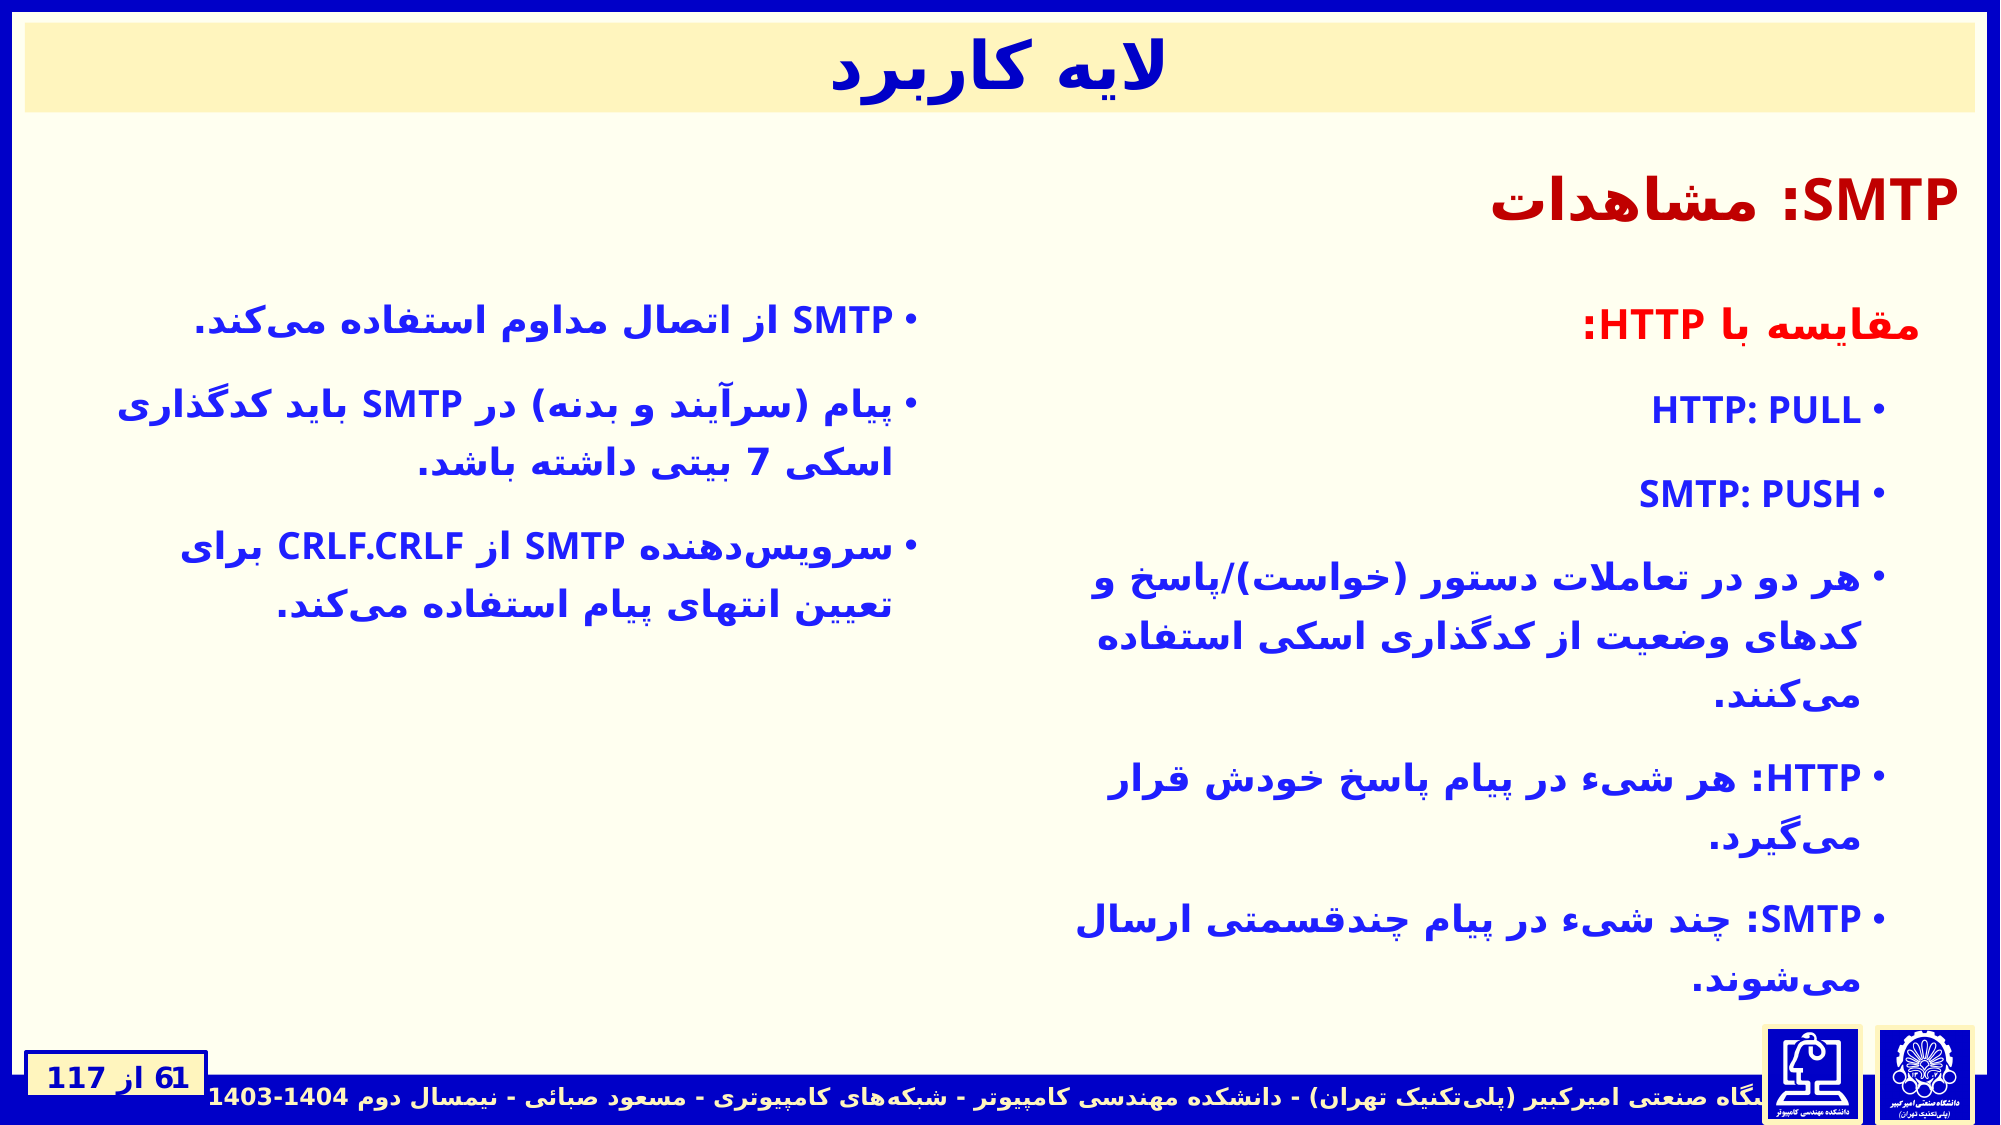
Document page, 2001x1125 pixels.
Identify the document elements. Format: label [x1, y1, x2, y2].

text_box [0, 0, 2000, 1125]
